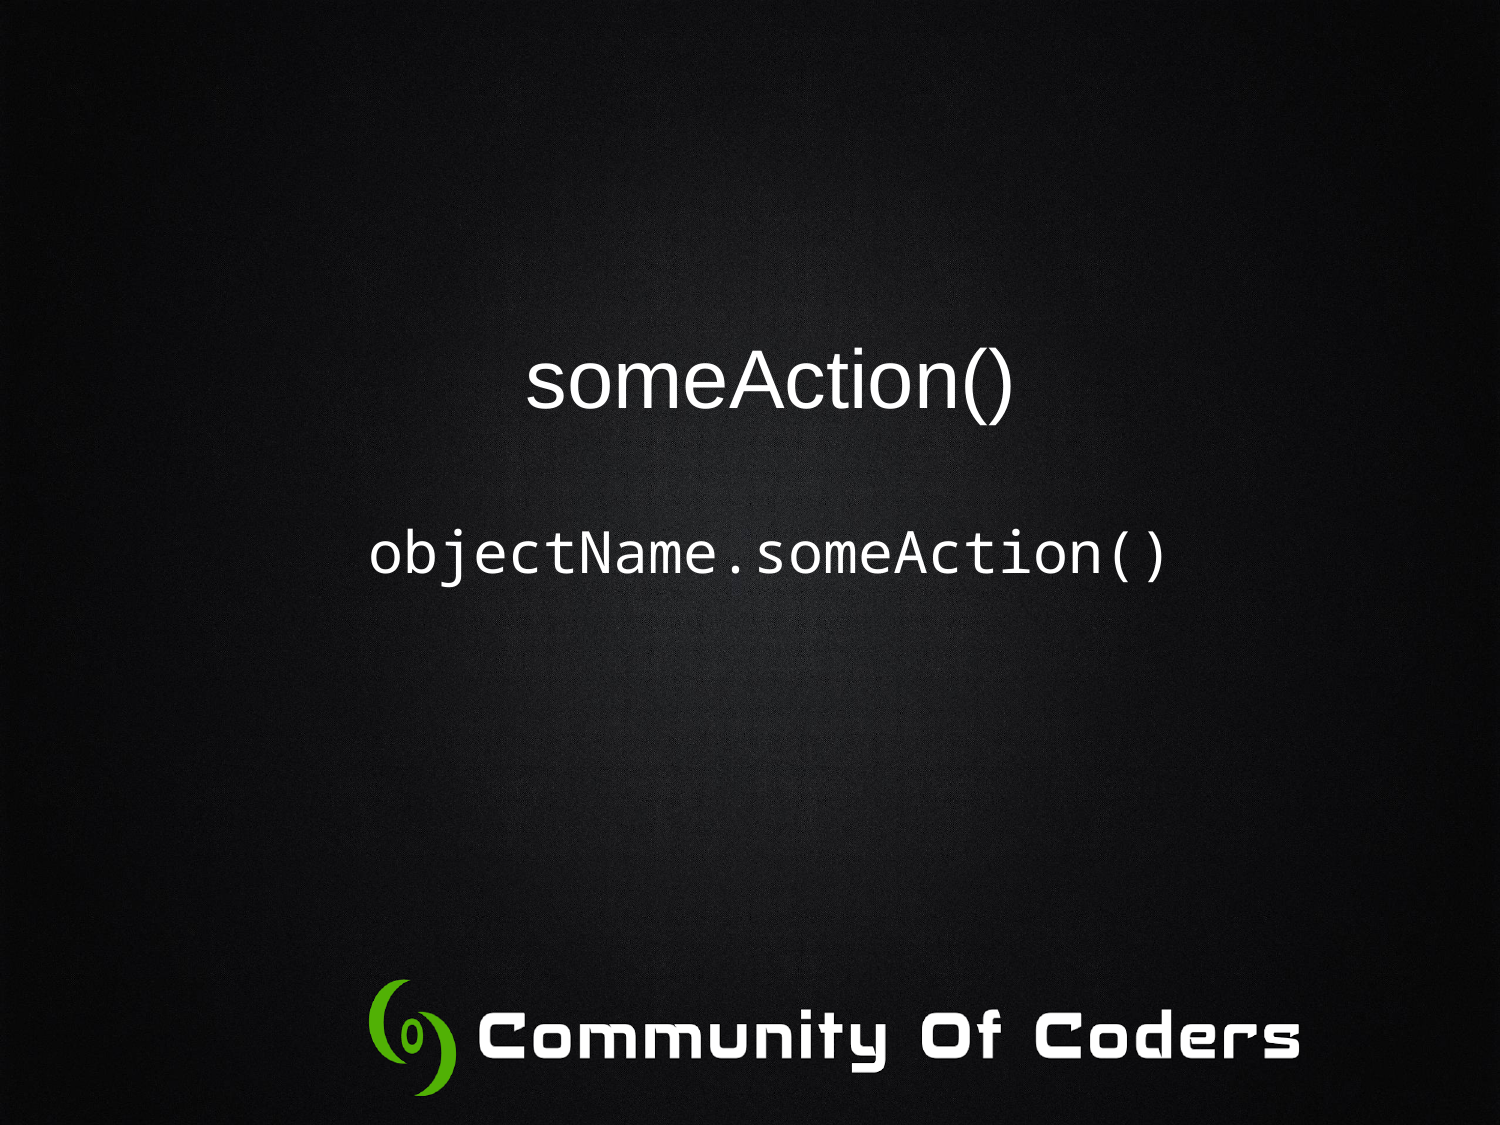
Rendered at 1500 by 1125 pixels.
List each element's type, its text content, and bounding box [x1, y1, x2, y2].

picture [0, 0, 1500, 1125]
subtitle someAction() objectName.someAction() [87, 98, 1417, 813]
